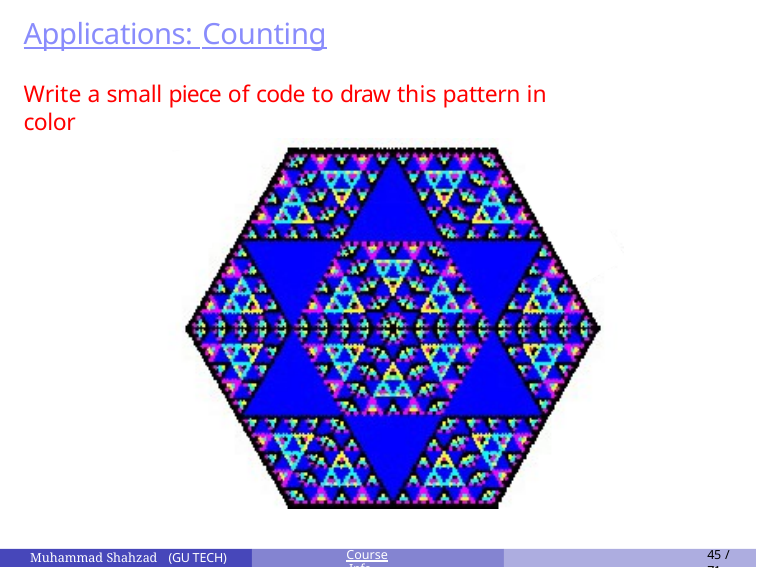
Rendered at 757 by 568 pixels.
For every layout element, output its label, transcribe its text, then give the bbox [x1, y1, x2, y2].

title Write a small piece of code to draw this pattern in color [21, 77, 561, 175]
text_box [0, 548, 757, 568]
text_box Applications: Counting [21, 12, 735, 51]
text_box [131, 138, 627, 509]
